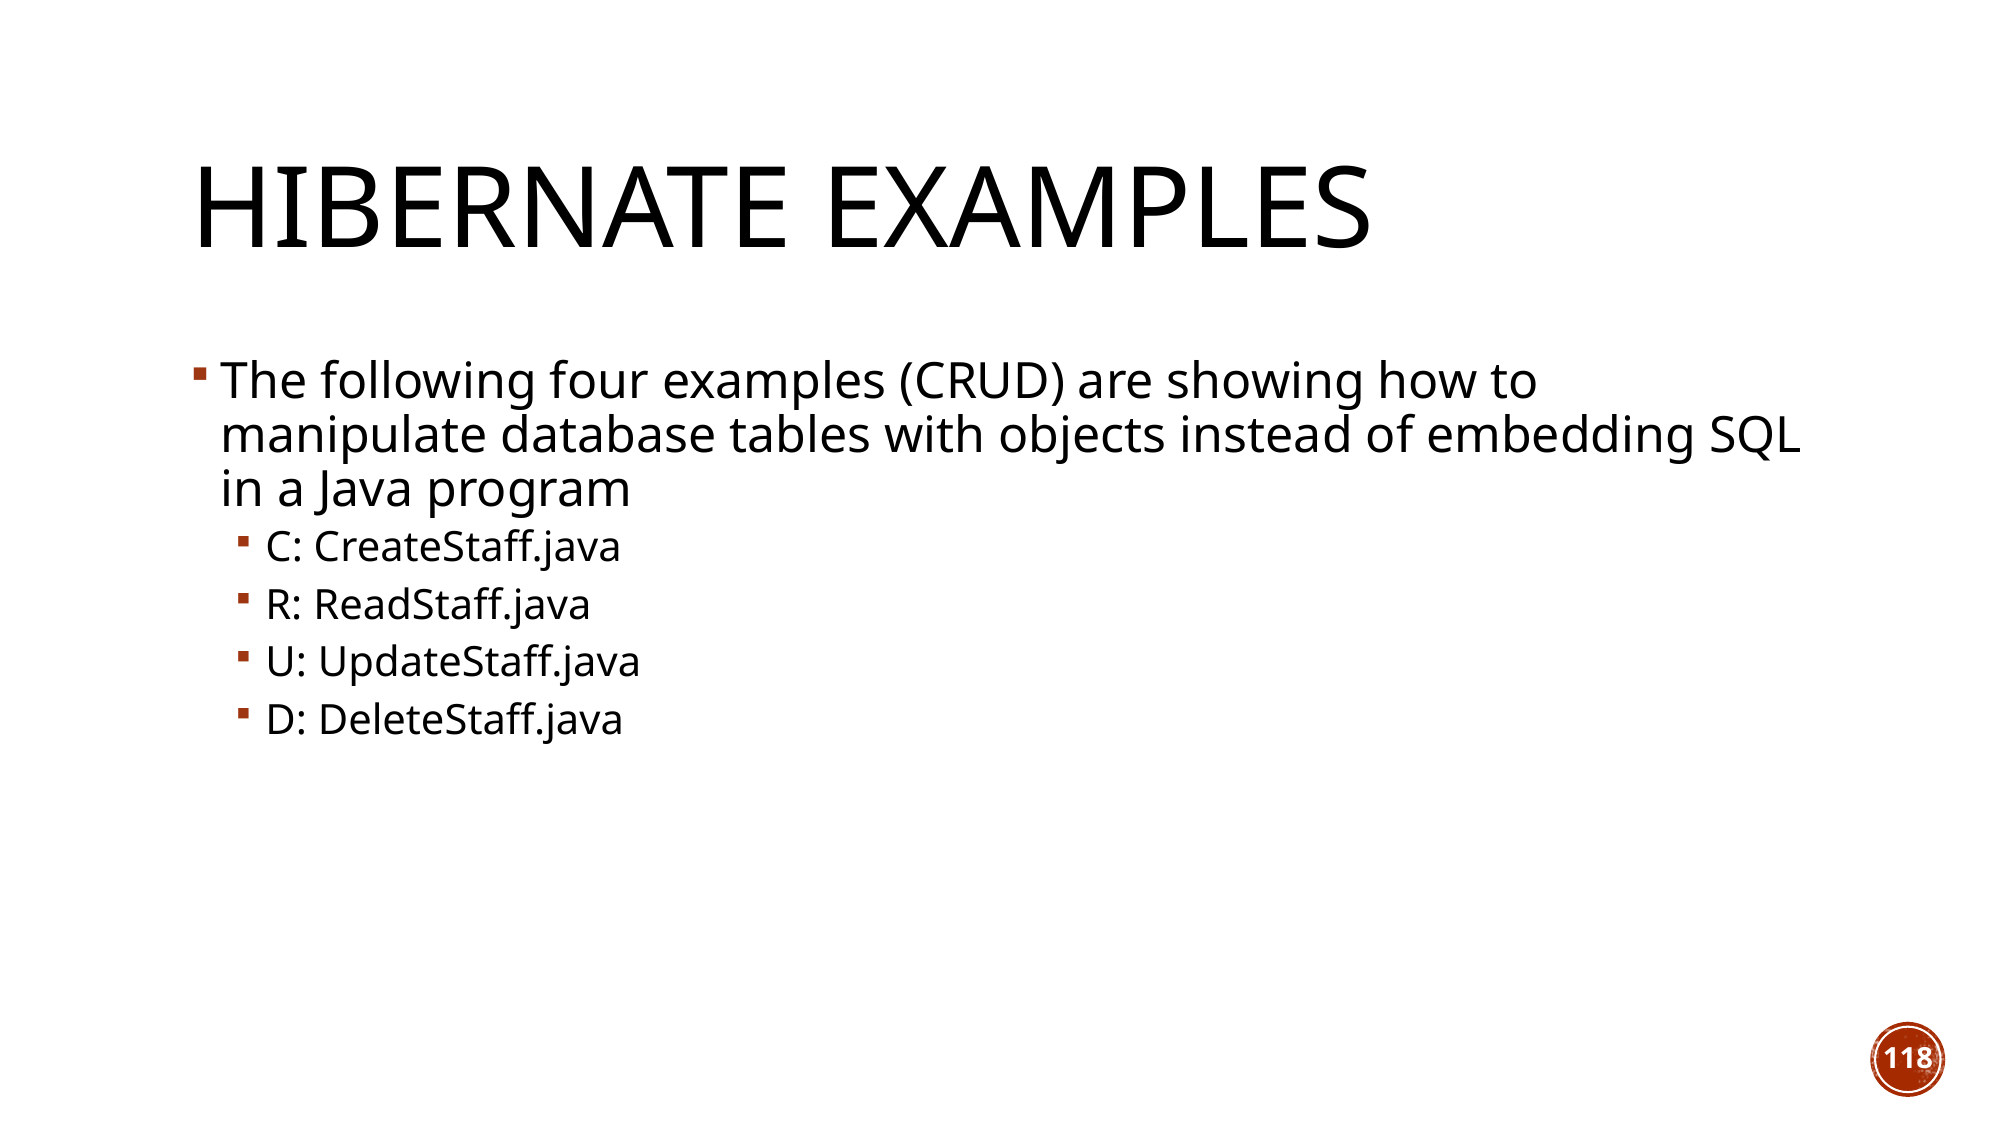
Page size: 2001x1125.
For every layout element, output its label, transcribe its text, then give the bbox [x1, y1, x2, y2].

title Hibernate Examples [175, 79, 1826, 344]
slide_number 118 [1855, 1028, 1961, 1089]
list The following four examples (CRUD) are showing how to manipulate database tables with objects instead of embedding SQL in a Java program C: CreateStaff.java R: ReadStaff.java U: UpdateStaff.java D: DeleteStaff.java [175, 348, 1826, 1013]
